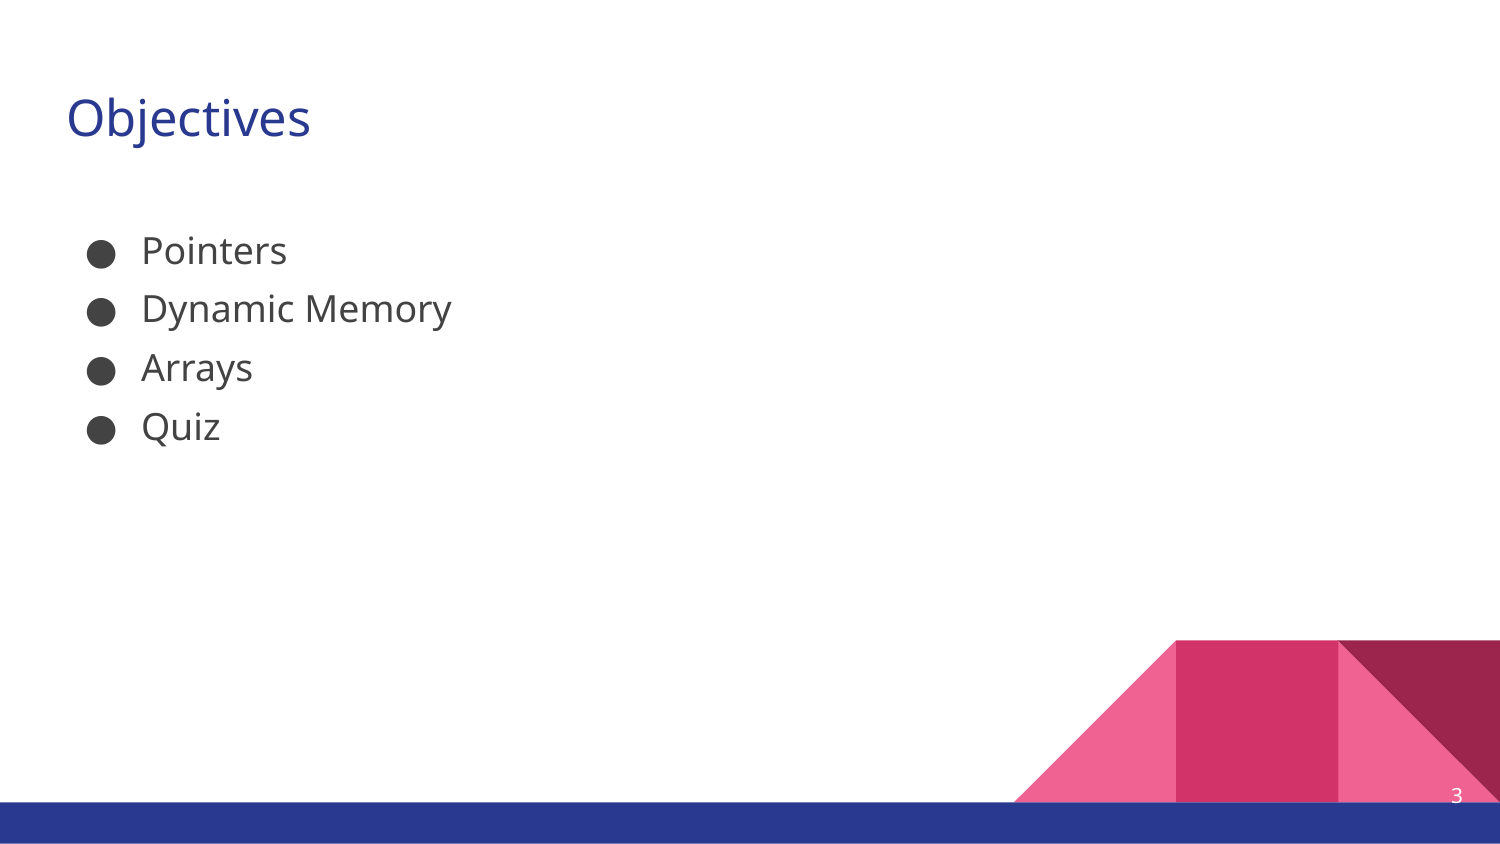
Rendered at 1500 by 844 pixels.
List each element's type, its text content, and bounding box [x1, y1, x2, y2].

list Pointers Dynamic Memory Arrays Quiz [51, 201, 1449, 750]
title Objectives [51, 67, 1449, 167]
slide_number 3 [1387, 762, 1478, 828]
